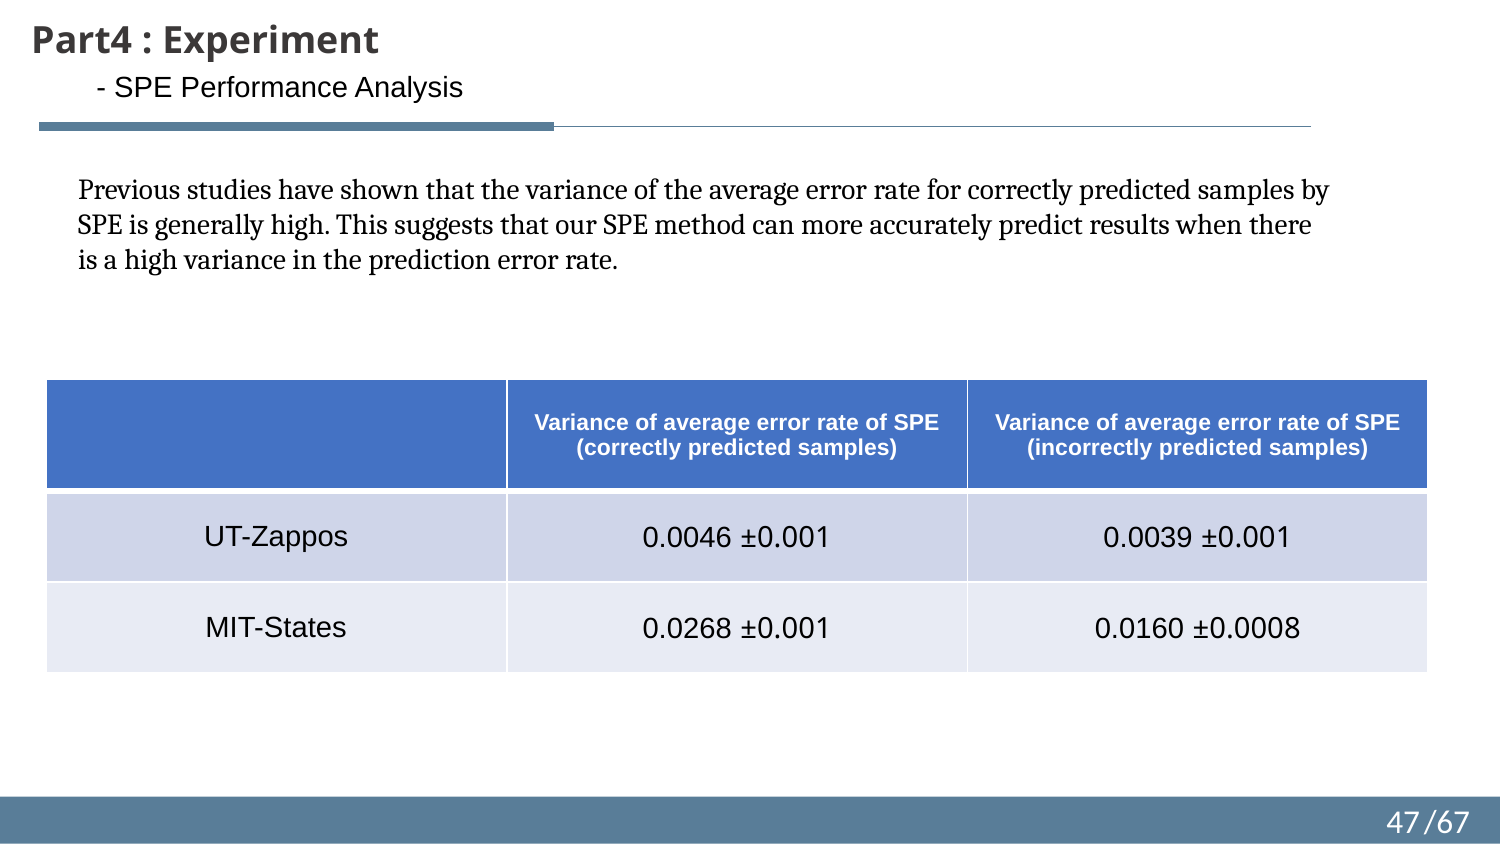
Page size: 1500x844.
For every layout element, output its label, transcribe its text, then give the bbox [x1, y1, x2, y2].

table_header Variance of average error rate of SPE (incorrectly predicted samples) [968, 380, 1427, 488]
table_cell 0.0046 ±0.001 [508, 494, 967, 581]
table_cell MIT-States [47, 583, 506, 672]
table_cell UT-Zappos [47, 494, 506, 581]
table_cell 0.0039 ±0.001 [968, 494, 1427, 581]
table_cell 0.0268 ±0.001 [508, 583, 967, 672]
text_box Part4 : Experiment [16, 8, 1077, 69]
footer /67 [1435, 798, 1498, 844]
table_header Variance of average error rate of SPE (correctly predicted samples) [508, 380, 967, 488]
text_box - SPE Performance Analysis [81, 69, 1077, 111]
table_cell 0.0160 ±0.0008 [968, 583, 1427, 672]
slide_number 47 [1097, 798, 1435, 844]
text_box Previous studies have shown that the variance of the average error rate for correctly predicted samples by SPE is generally high. This suggests that our SPE method can more accurately predict results when there is a high variance in the prediction error rate. [63, 163, 1349, 283]
table_header [47, 380, 506, 488]
